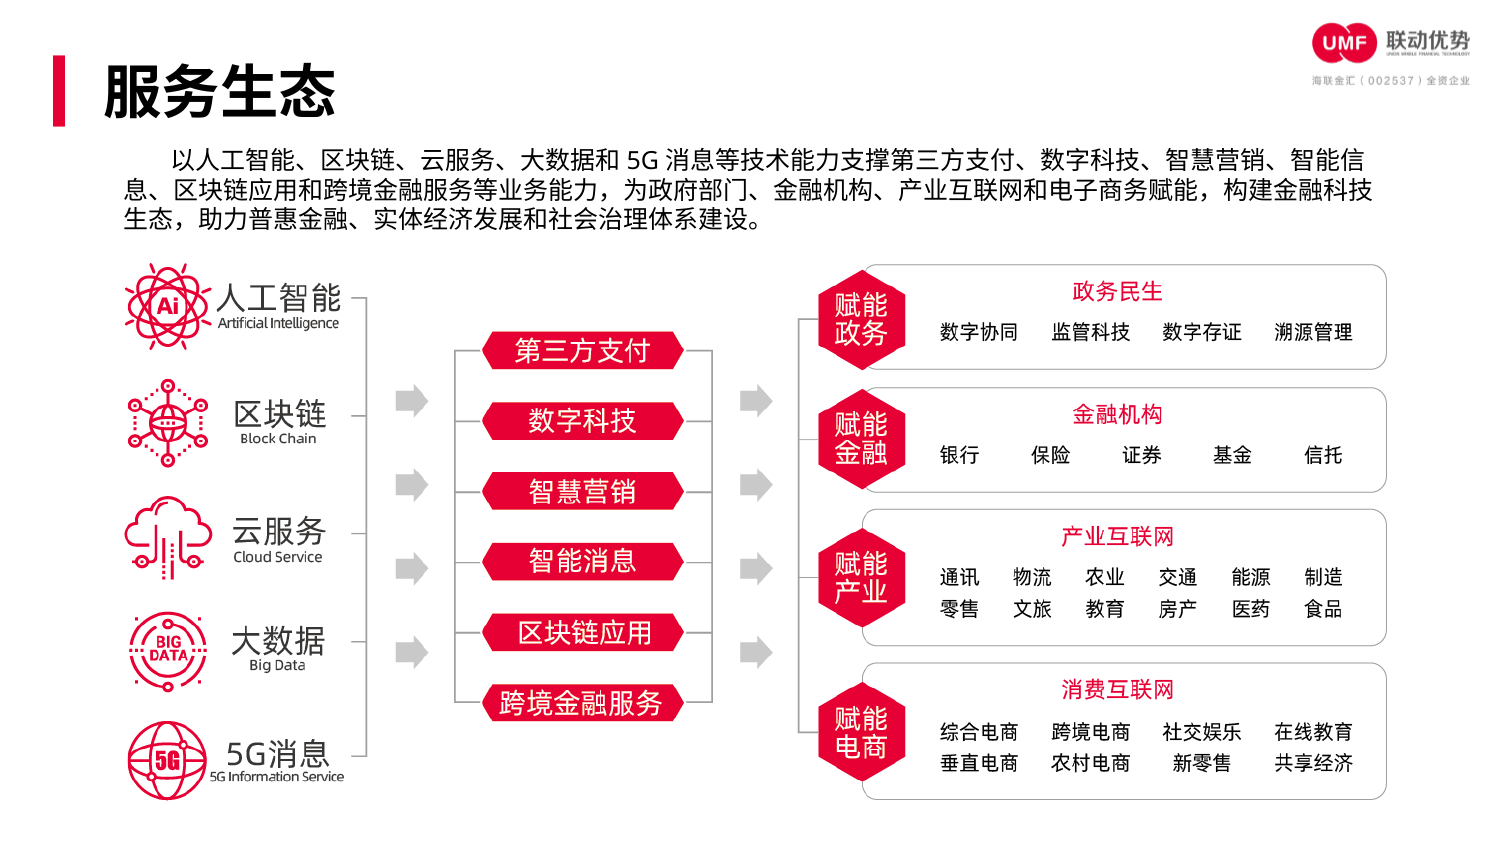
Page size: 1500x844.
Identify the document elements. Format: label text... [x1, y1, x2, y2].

picture [1282, 1, 1500, 107]
text_box 以人工智能、区块链、云服务、大数据和5G消息等技术能力支撑第三方支付、数字科技、智慧营销、智能信息、区块链应用和跨境金融服务等业务能力，为政府部门、金融机构、产业互联网和电子商务赋能，构建金融科技生态，助力普惠金融、实体经济发展和社会治理体系建设。 [108, 136, 1392, 222]
text_box 服务生态 [89, 48, 352, 133]
text_box [53, 55, 65, 127]
picture [98, 224, 1428, 842]
